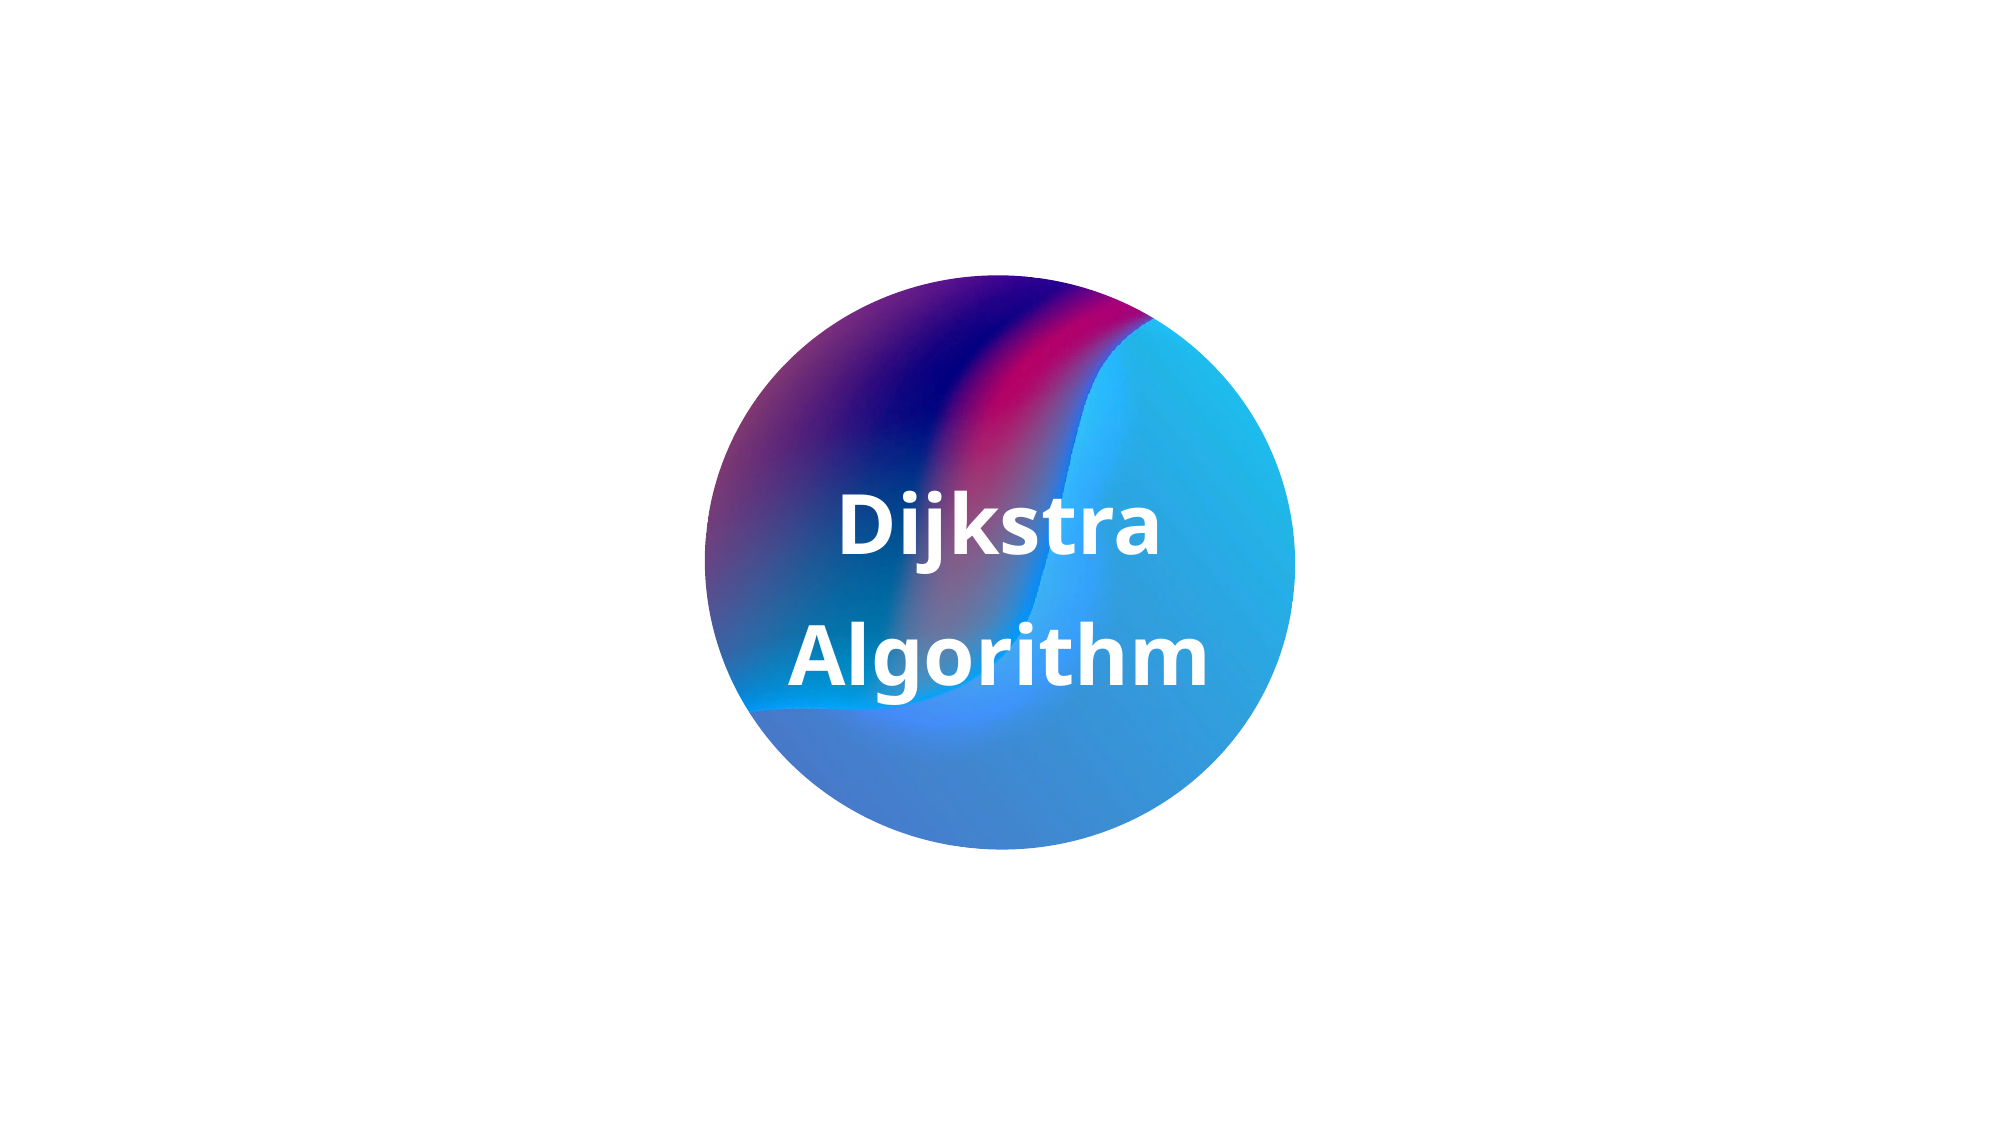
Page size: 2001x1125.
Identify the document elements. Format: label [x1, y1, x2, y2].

text_box [617, 274, 1383, 850]
